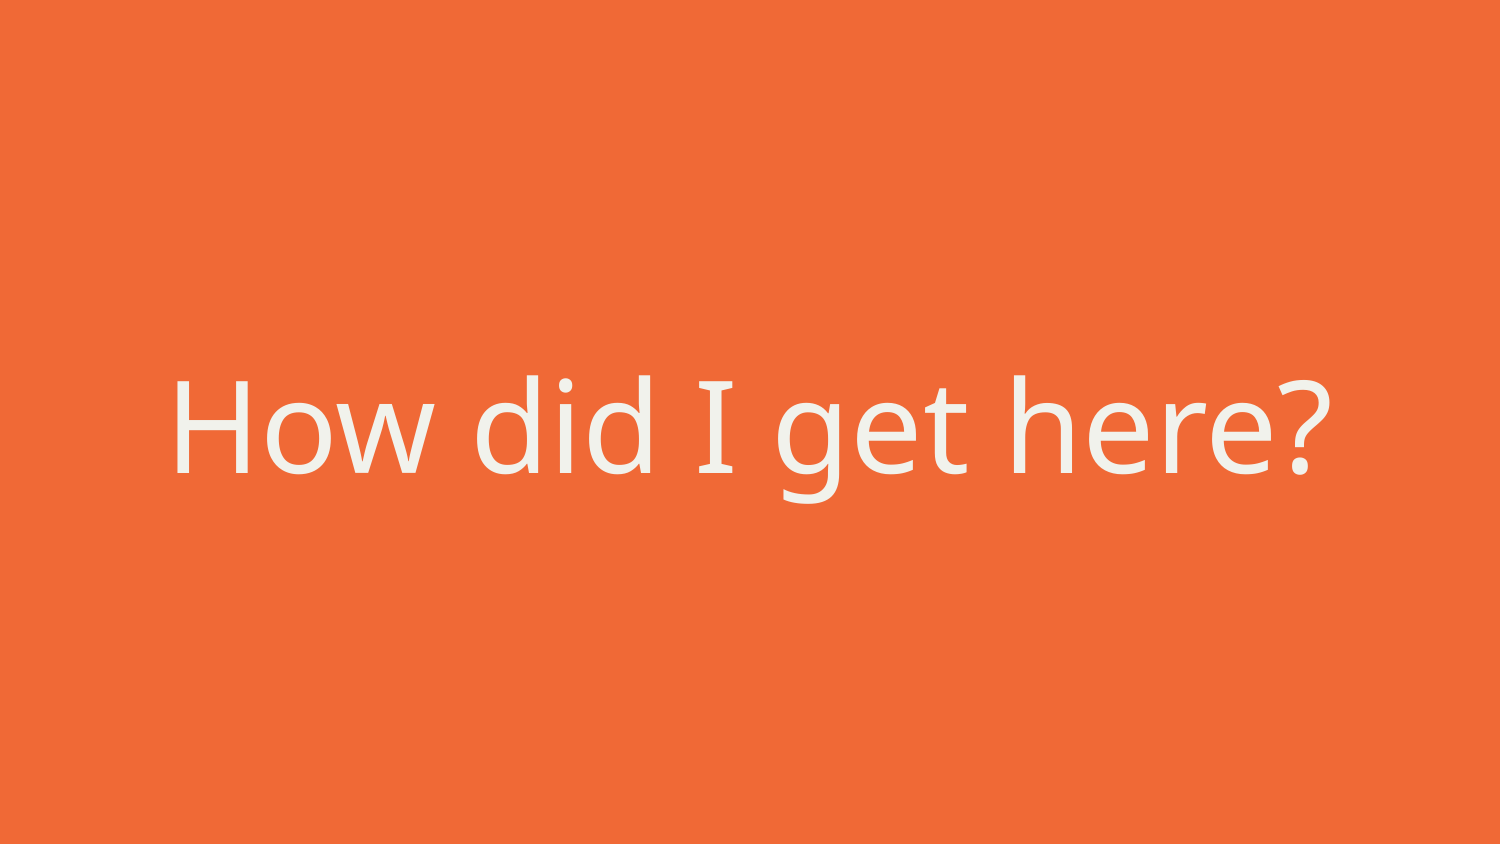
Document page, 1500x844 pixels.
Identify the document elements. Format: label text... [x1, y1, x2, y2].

title How did I get here? [145, 278, 1354, 566]
